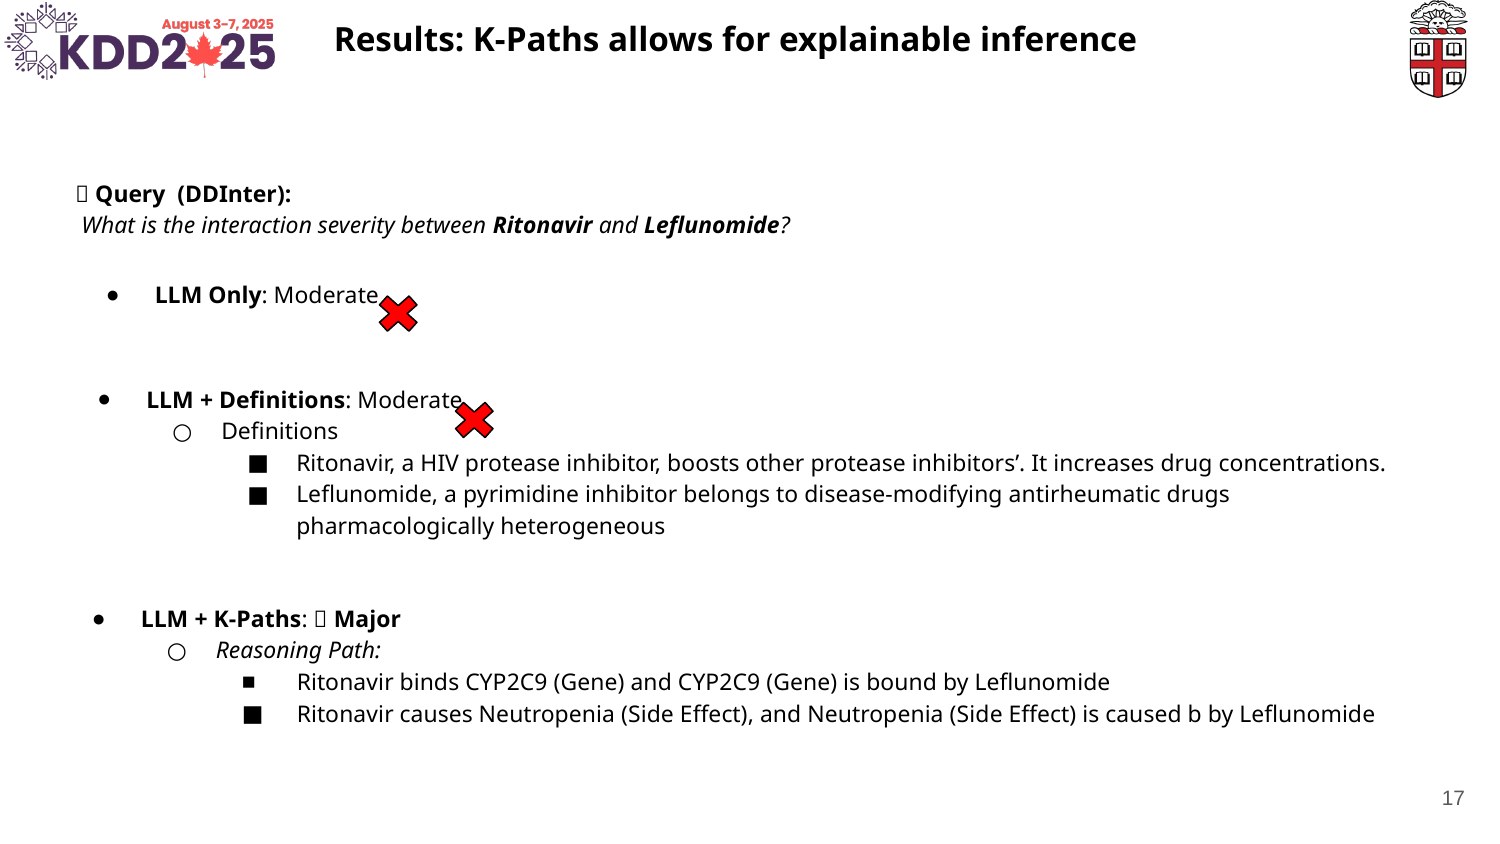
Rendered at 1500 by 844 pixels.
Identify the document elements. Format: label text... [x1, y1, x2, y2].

text_box LLM Only: Moderate [64, 261, 604, 312]
title Results: K-Paths allows for explainable inference [37, 3, 1385, 98]
text_box LLM + Definitions: Moderate Definitions Ritonavir, a HIV protease inhibitor, boosts other protease inhibitors’. It increases drug concentrations. Leflunomide, a pyrimidine inhibitor belongs to disease-modifying antirheumatic drugs pharmacologically heterogeneous [56, 366, 1434, 532]
text_box [455, 402, 493, 438]
text_box LLM + K-Paths: ✅ Major Reasoning Path: Ritonavir binds CYP2C9 (Gene) and CYP2C9 (Gene) is bound by Leflunomide Ritonavir causes Neutropenia (Side Effect), and Neutropenia (Side Effect) is caused b by Leflunomide [50, 585, 1439, 775]
picture [4, 2, 275, 80]
picture [1389, 0, 1488, 98]
slide_number 17 [1389, 764, 1480, 830]
text_box [379, 296, 417, 332]
text_box 💊 Query (DDInter): What is the interaction severity between Ritonavir and Leflunomide? [60, 160, 971, 254]
